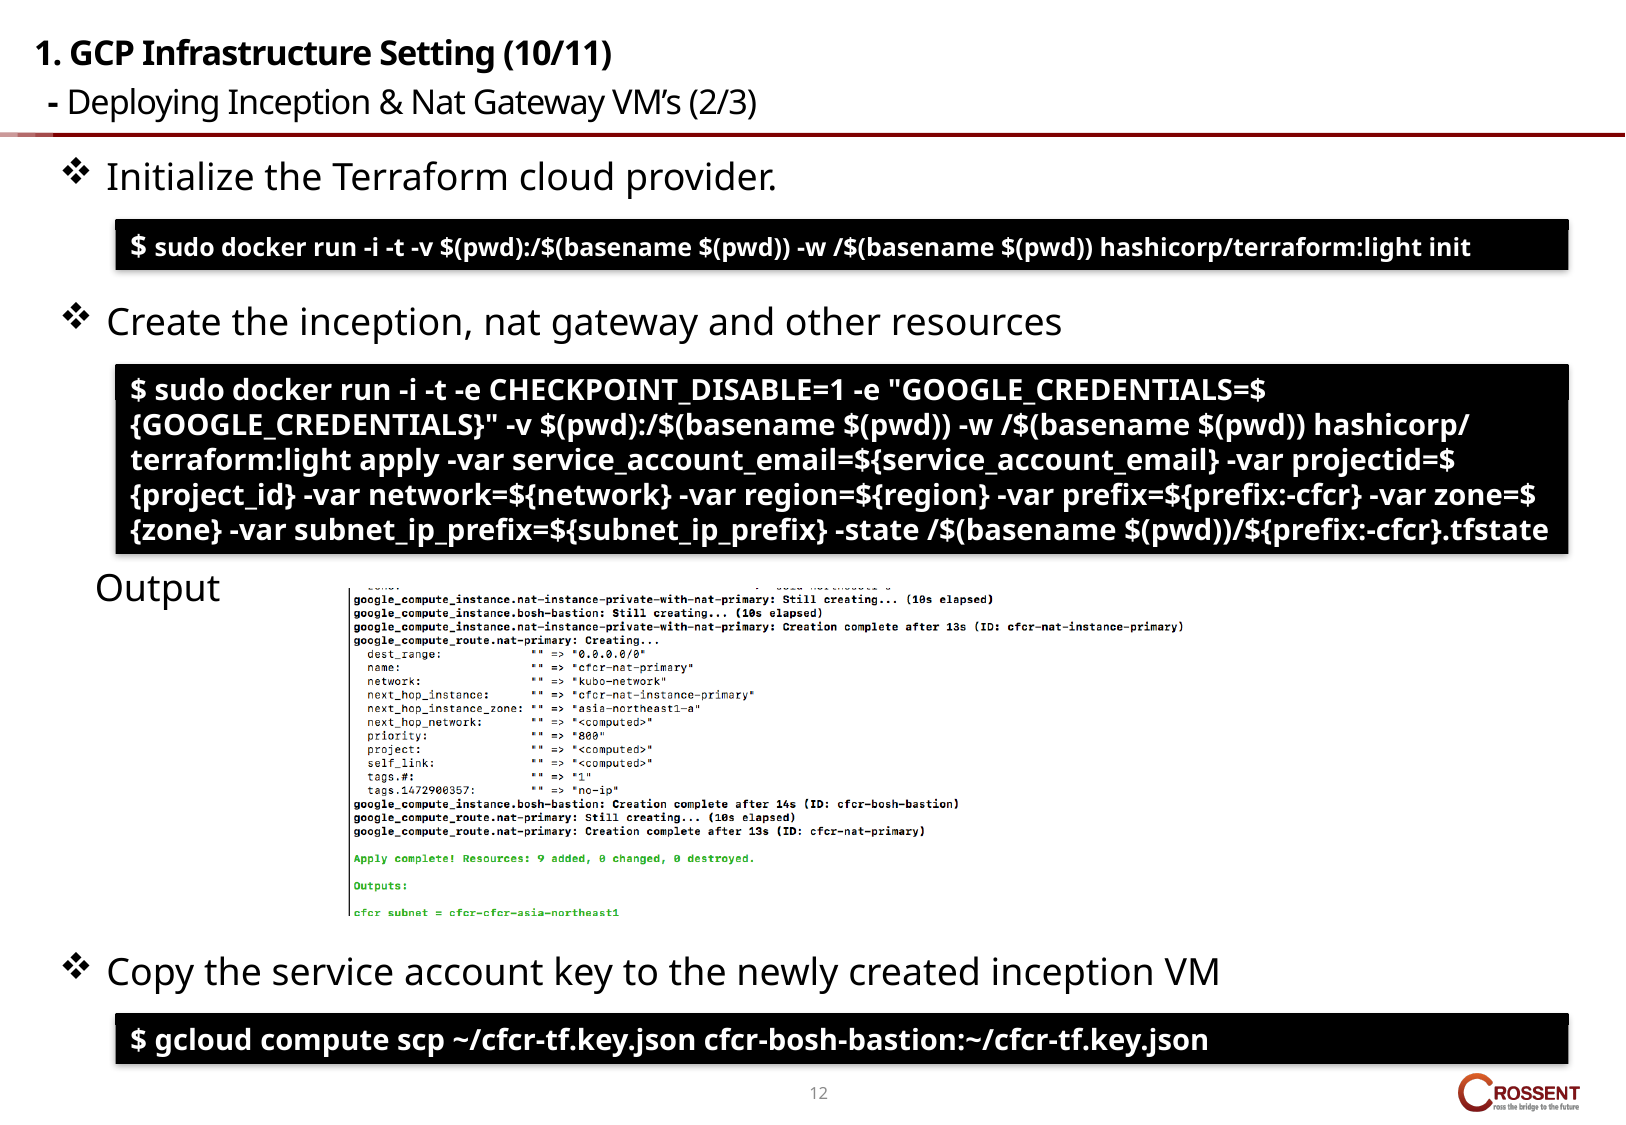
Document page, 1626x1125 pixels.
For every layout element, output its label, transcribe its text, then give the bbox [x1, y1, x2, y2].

title 1. GCP Infrastructure Setting (10/11) - Deploying Inception & Nat Gateway VM’s (2/3) [19, 15, 1274, 129]
text_box Initialize the Terraform cloud provider. [44, 145, 1593, 206]
text_box $ gcloud compute scp ~/cfcr-tf.key.json cfcr-bosh-bastion:~/cfcr-tf.key.json [115, 1013, 1569, 1064]
text_box $ sudo docker run -i -t -e CHECKPOINT_DISABLE=1 -e "GOOGLE_CREDENTIALS=${GOOGLE_CREDENTIALS}" -v $(pwd):/$(basename $(pwd)) -w /$(basename $(pwd)) hashicorp/terraform:light apply -var service_account_email=${service_account_email} -var projectid=${project_id} -var network=${network} -var region=${region} -var prefix=${prefix:-cfcr} -var zone=${zone} -var subnet_ip_prefix=${subnet_ip_prefix} -state /$(basename $(pwd))/${prefix:-cfcr}.tfstate [115, 364, 1569, 554]
text_box $ sudo docker run -i -t -v $(pwd):/$(basename $(pwd)) -w /$(basename $(pwd)) hashicorp/terraform:light init [115, 219, 1569, 270]
text_box Output [80, 556, 269, 616]
text_box Create the inception, nat gateway and other resources [44, 290, 1593, 351]
text_box Copy the service account key to the newly created inception VM [44, 940, 1593, 1001]
picture [1458, 1073, 1580, 1112]
picture [348, 587, 1191, 916]
